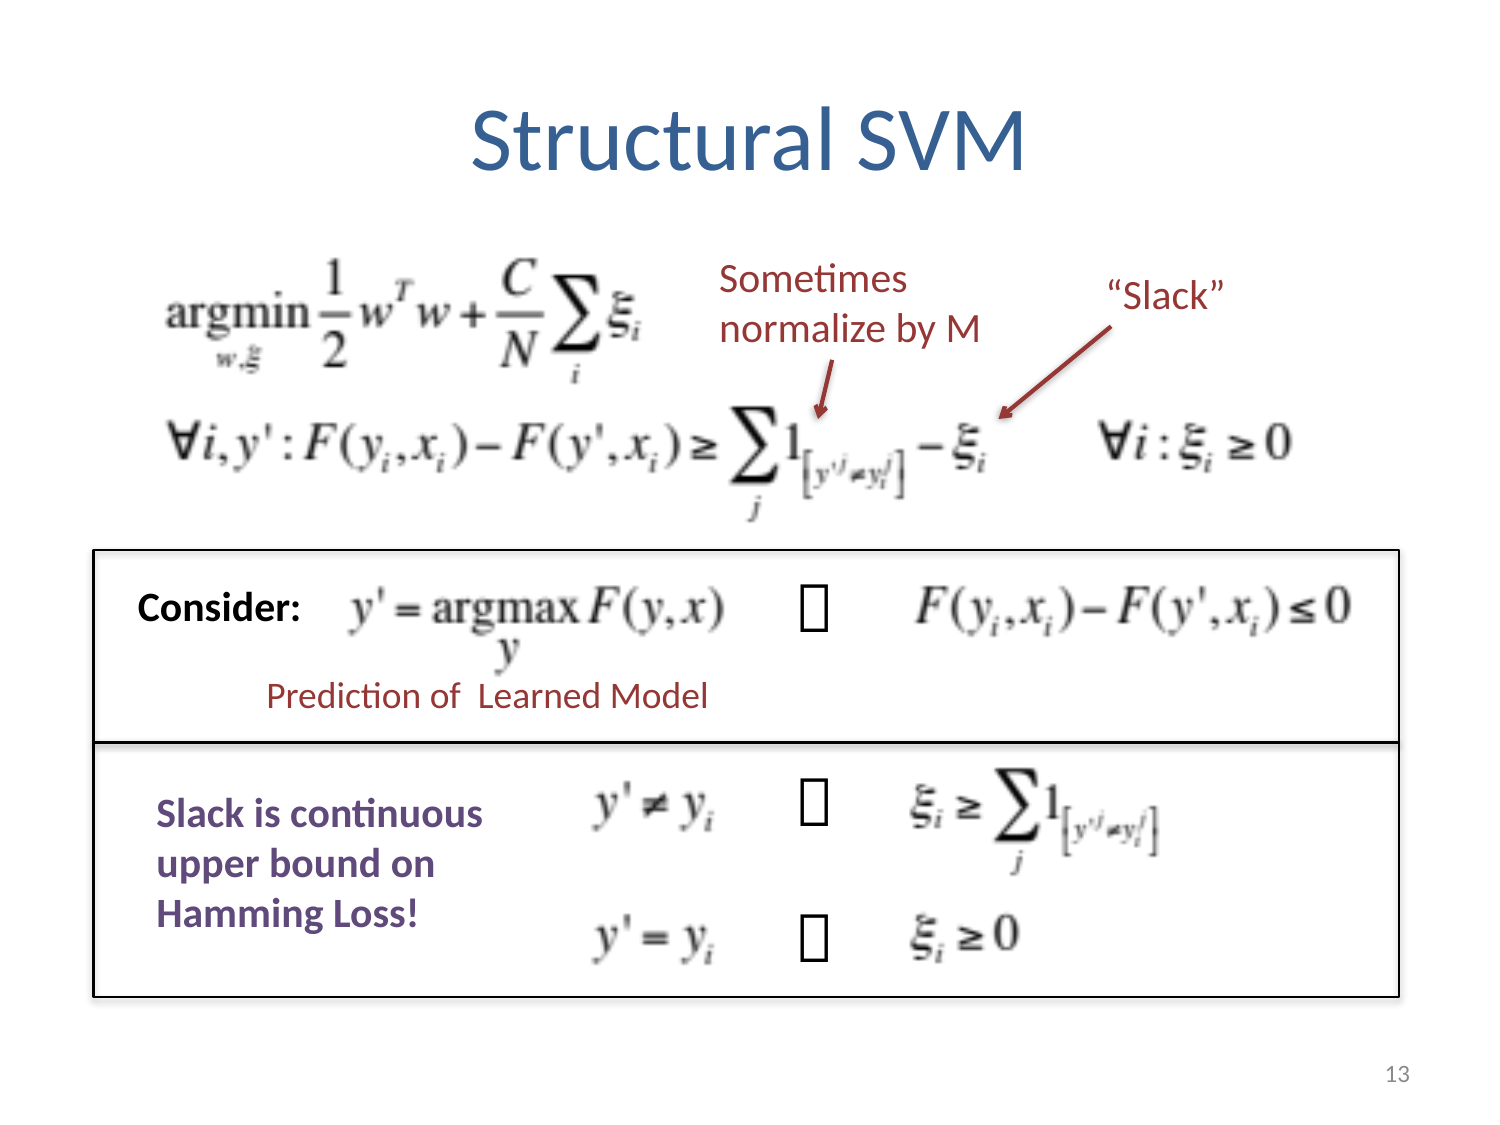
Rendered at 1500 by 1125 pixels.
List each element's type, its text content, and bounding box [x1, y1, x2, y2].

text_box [817, 359, 833, 420]
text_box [341, 574, 729, 678]
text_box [905, 902, 1024, 971]
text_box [160, 243, 1297, 527]
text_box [586, 901, 719, 973]
slide_number 13 [1074, 1042, 1425, 1103]
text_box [998, 326, 1112, 420]
text_box [93, 741, 1400, 998]
title Structural SVM [75, 45, 1425, 223]
text_box [93, 549, 1400, 741]
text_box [905, 759, 1167, 884]
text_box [586, 768, 719, 840]
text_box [909, 574, 1358, 645]
